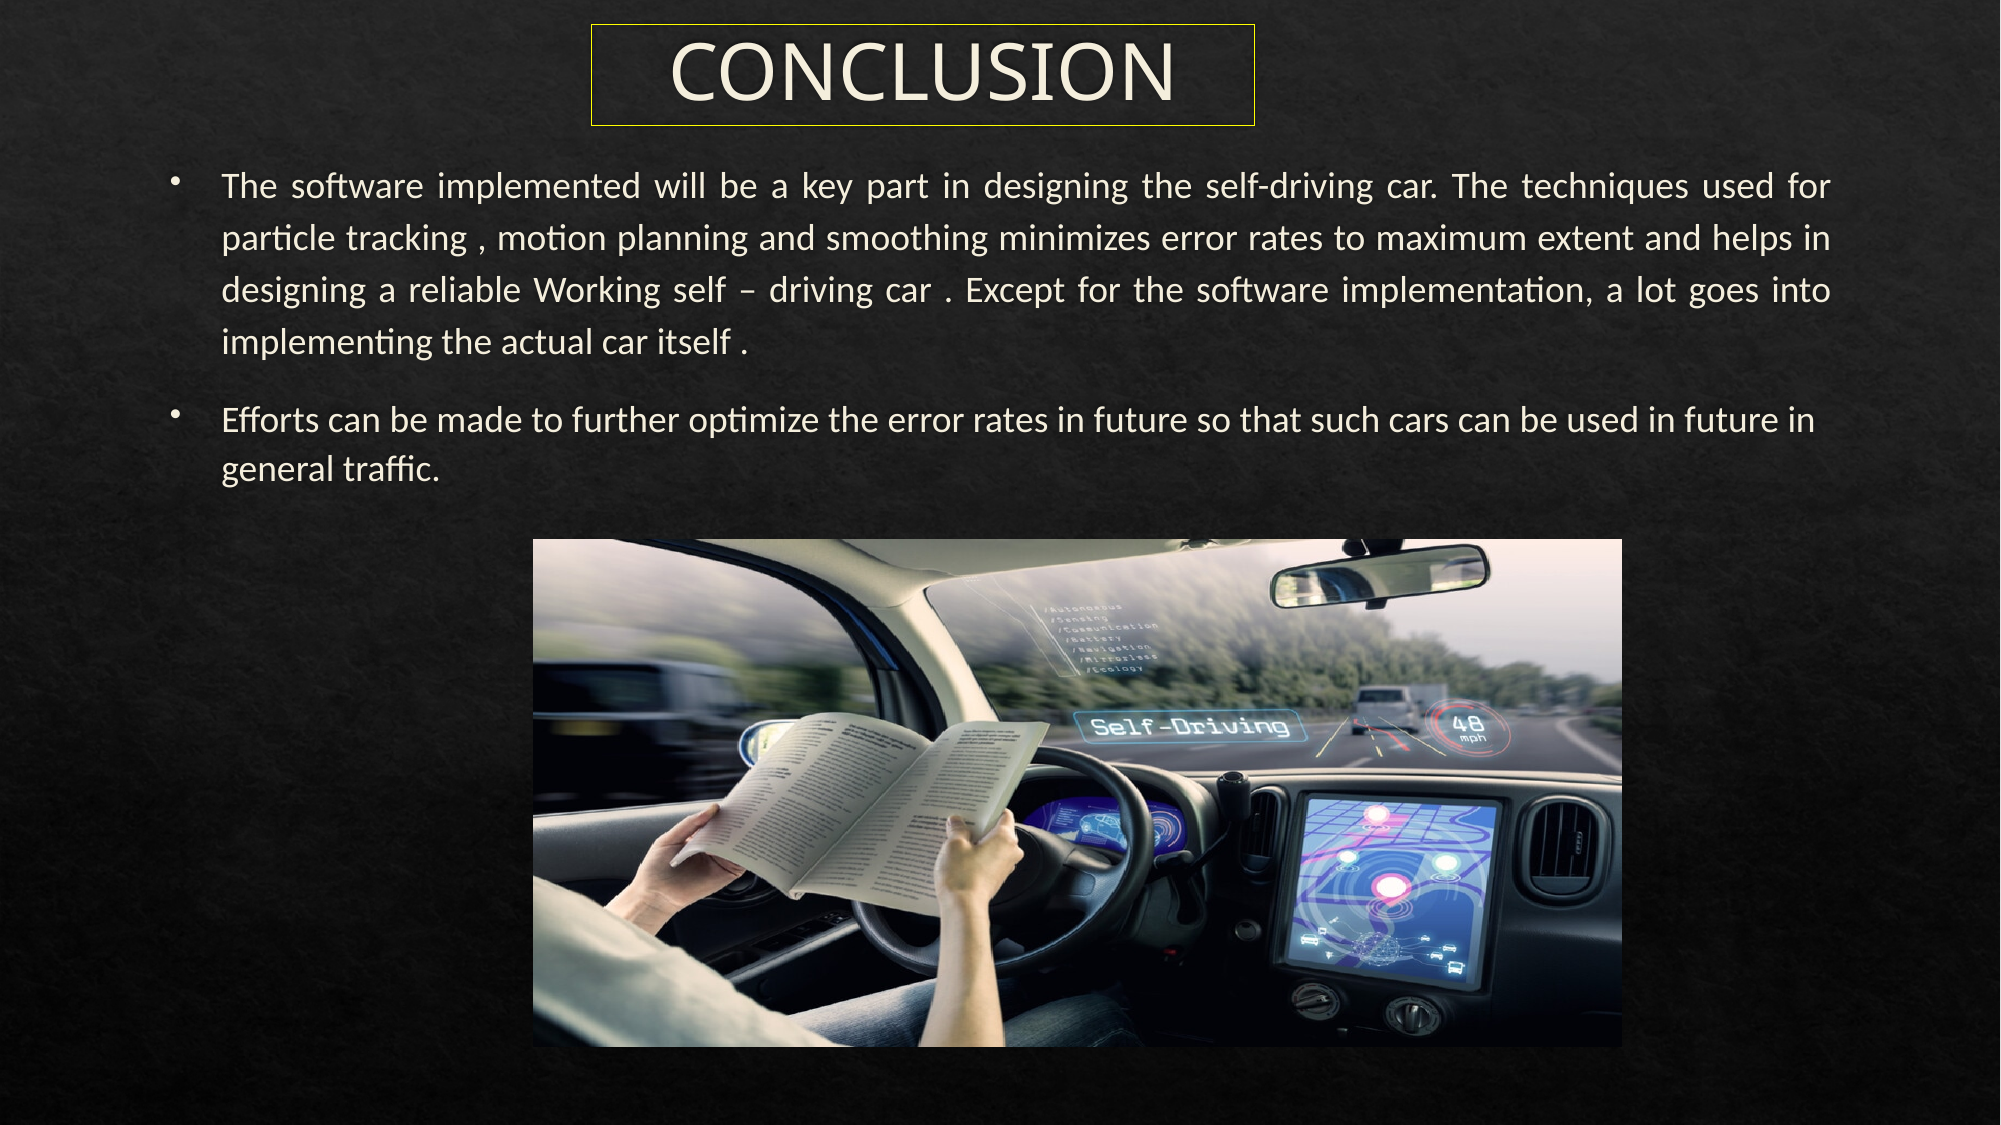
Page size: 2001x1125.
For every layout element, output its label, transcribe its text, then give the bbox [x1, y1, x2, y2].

list The software implemented will be a key part in designing the self-driving car. The techniques used for particle tracking , motion planning and smoothing minimizes error rates to maximum extent and helps in designing a reliable Working self – driving car . Except for the software implementation, a lot goes into implementing the actual car itself . Efforts can be made to further optimize the error rates in future so that such cars can be used in future in general traffic. [149, 147, 1849, 1086]
title CONCLUSION [591, 24, 1255, 126]
picture [533, 538, 1622, 1047]
